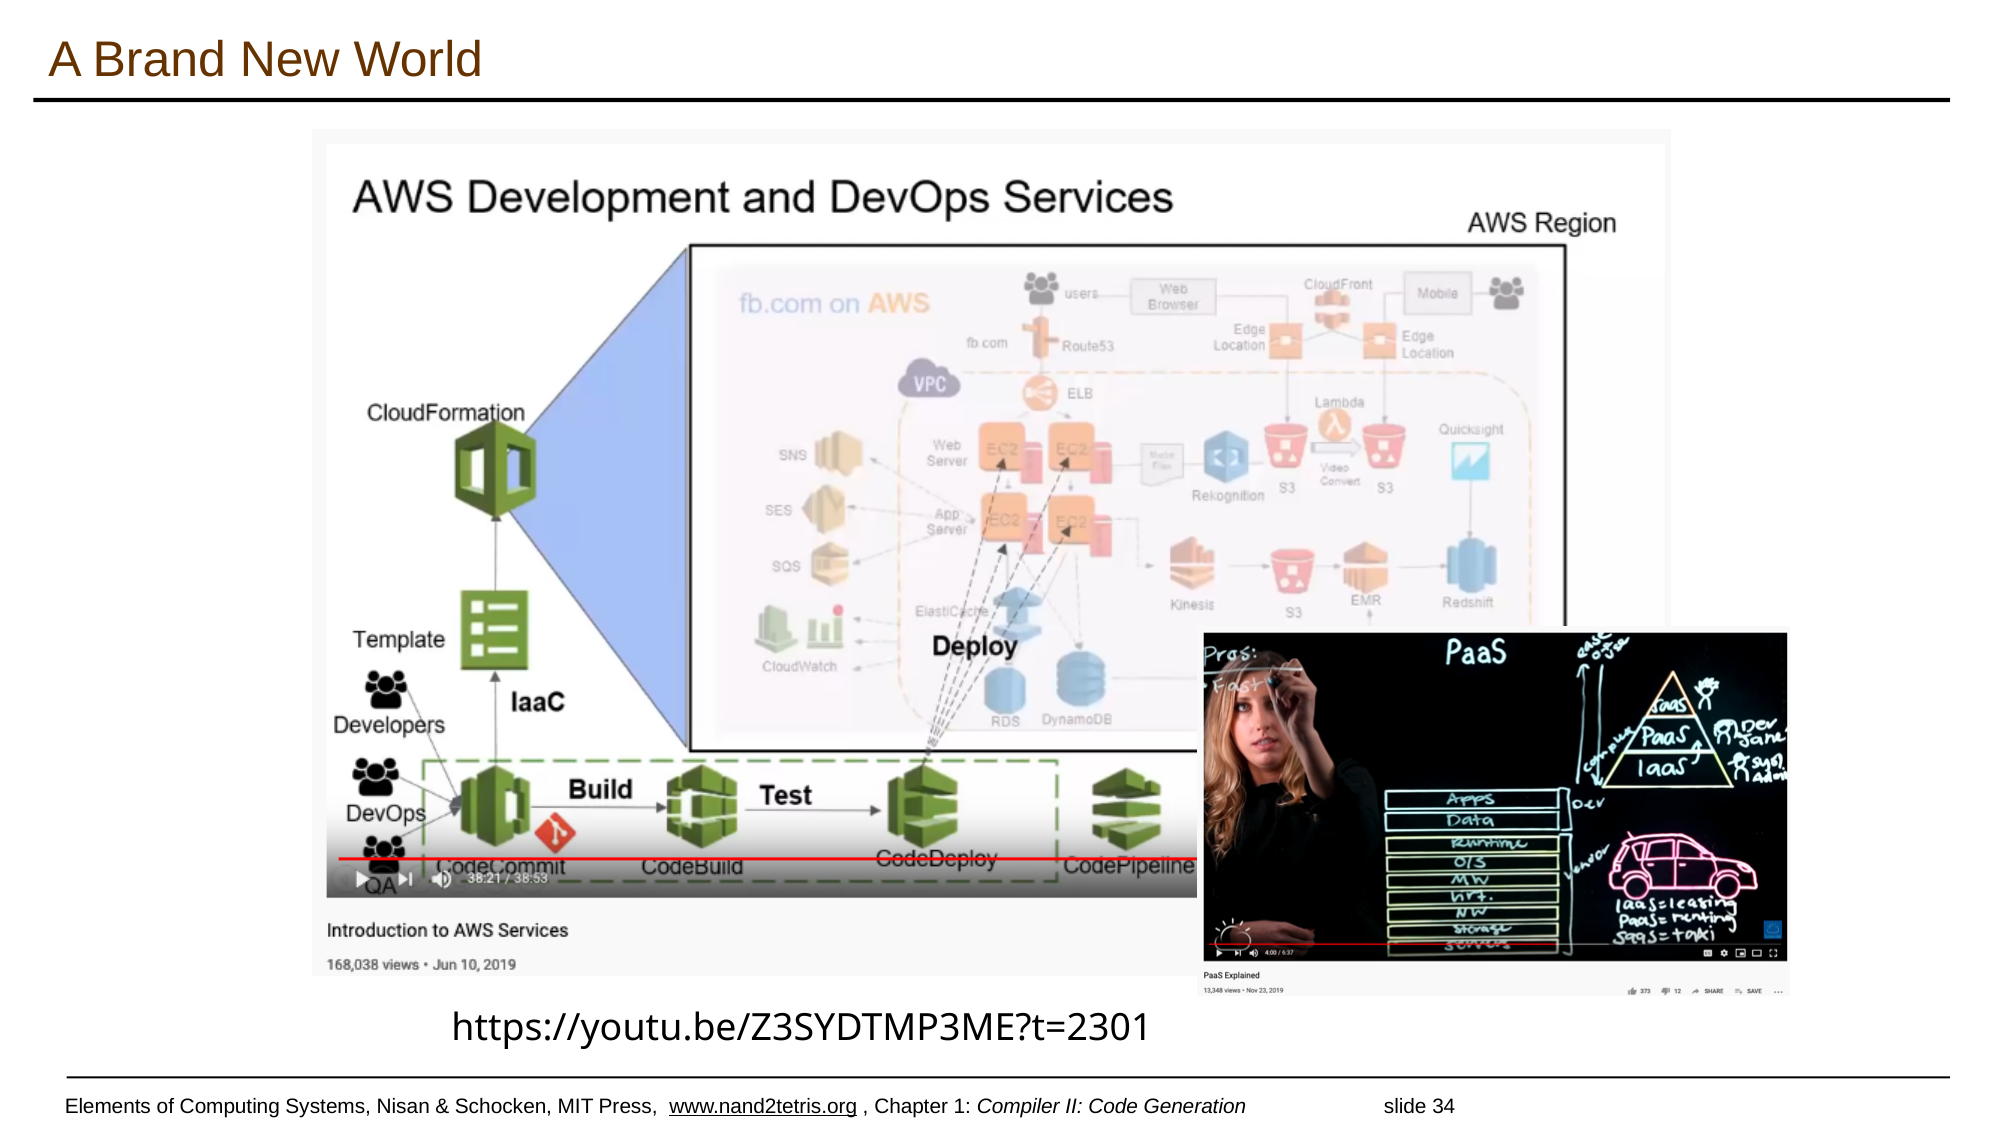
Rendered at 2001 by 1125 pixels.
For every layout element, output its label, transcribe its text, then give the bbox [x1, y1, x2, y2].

picture [312, 129, 1790, 996]
title A Brand New World [33, 12, 1950, 100]
text_box https://youtu.be/Z3SYDTMP3ME?t=2301 [436, 995, 1168, 1055]
